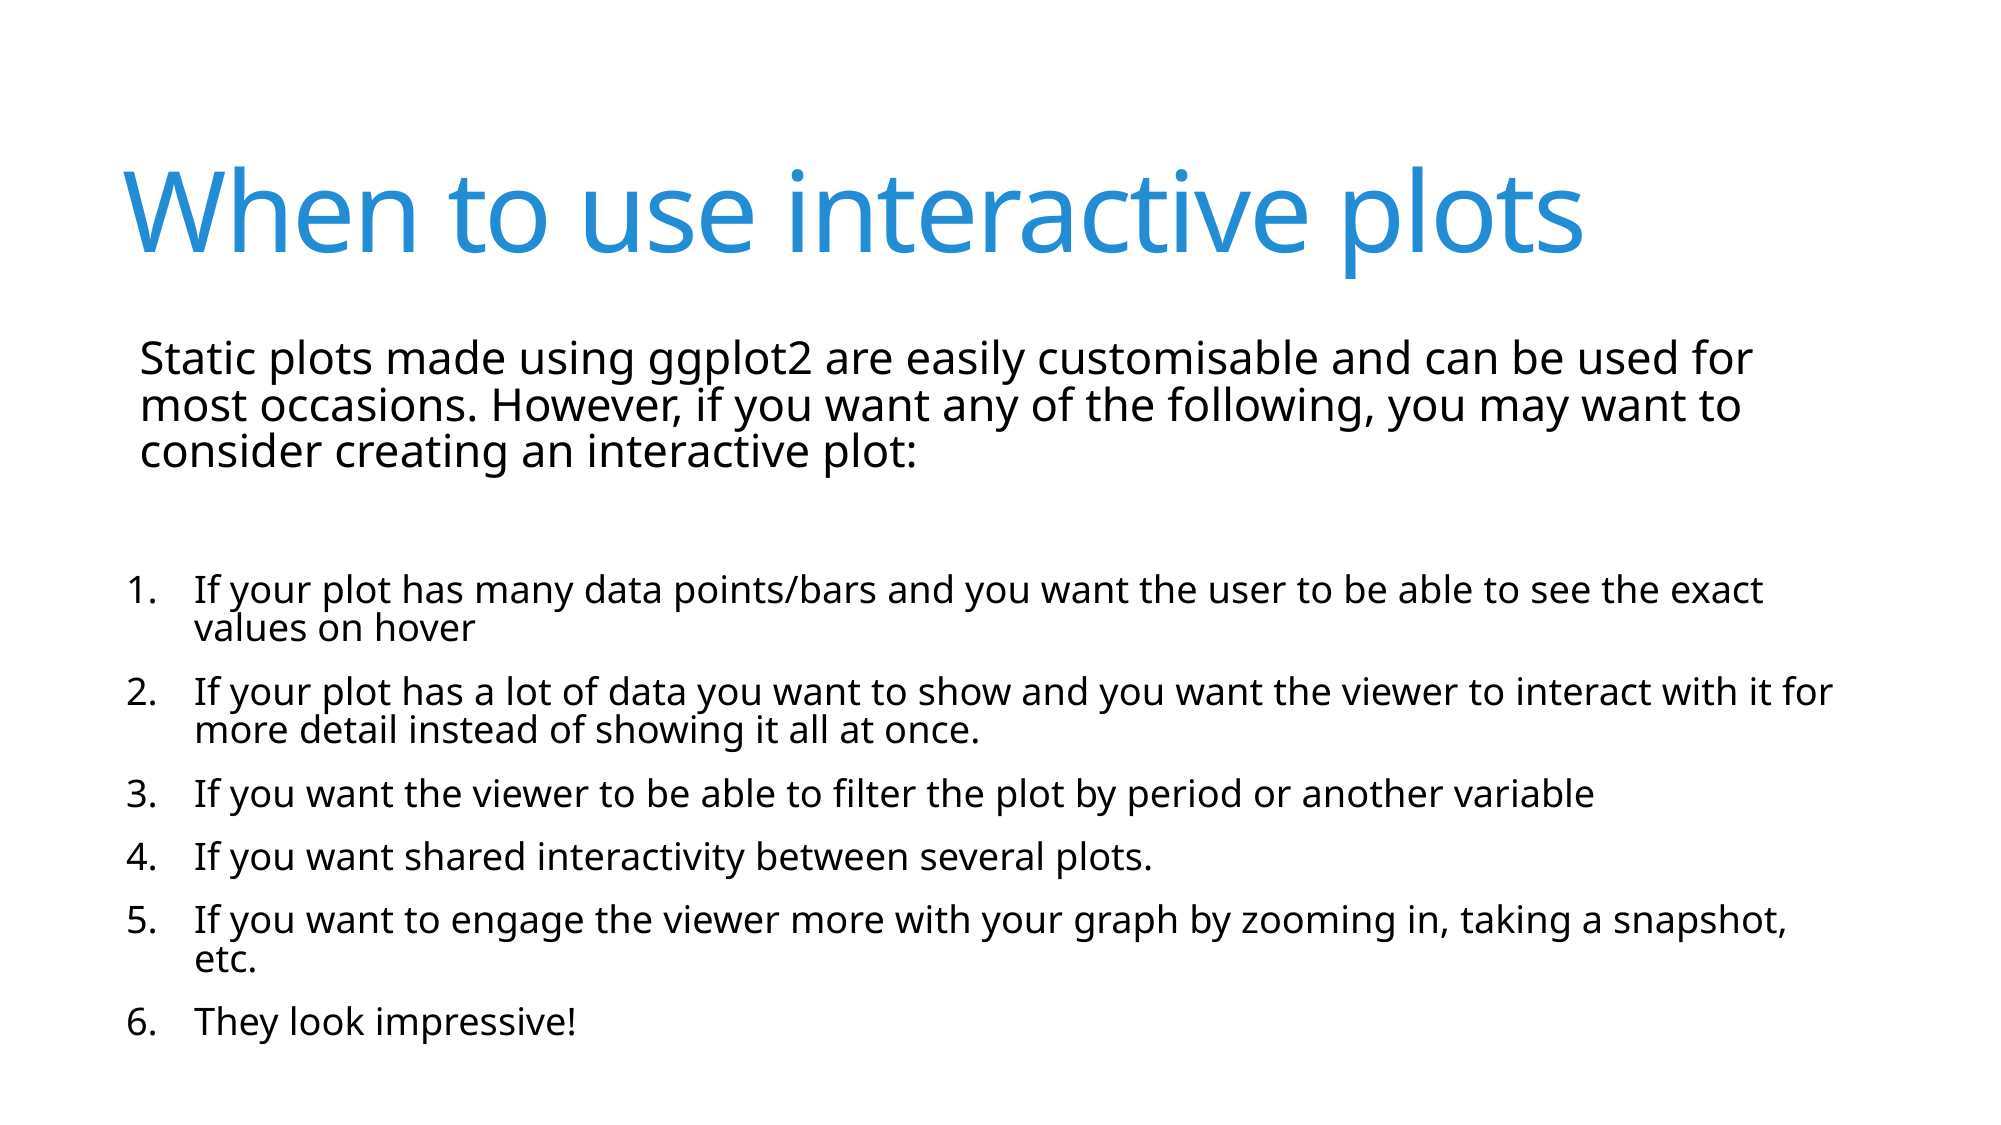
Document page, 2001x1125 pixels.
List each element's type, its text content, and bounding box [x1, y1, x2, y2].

list Static plots made using ggplot2 are easily customisable and can be used for most occasions. However, if you want any of the following, you may want to consider creating an interactive plot: If your plot has many data points/bars and you want the user to be able to see the exact values on hover If your plot has a lot of data you want to show and you want the viewer to interact with it for more detail instead of showing it all at once. If you want the viewer to be able to filter the plot by period or another variable If you want shared interactivity between several plots. If you want to engage the viewer more with your graph by zooming in, taking a snapshot, etc. They look impressive! [111, 329, 1876, 1053]
title When to use interactive plots [107, 81, 1875, 354]
